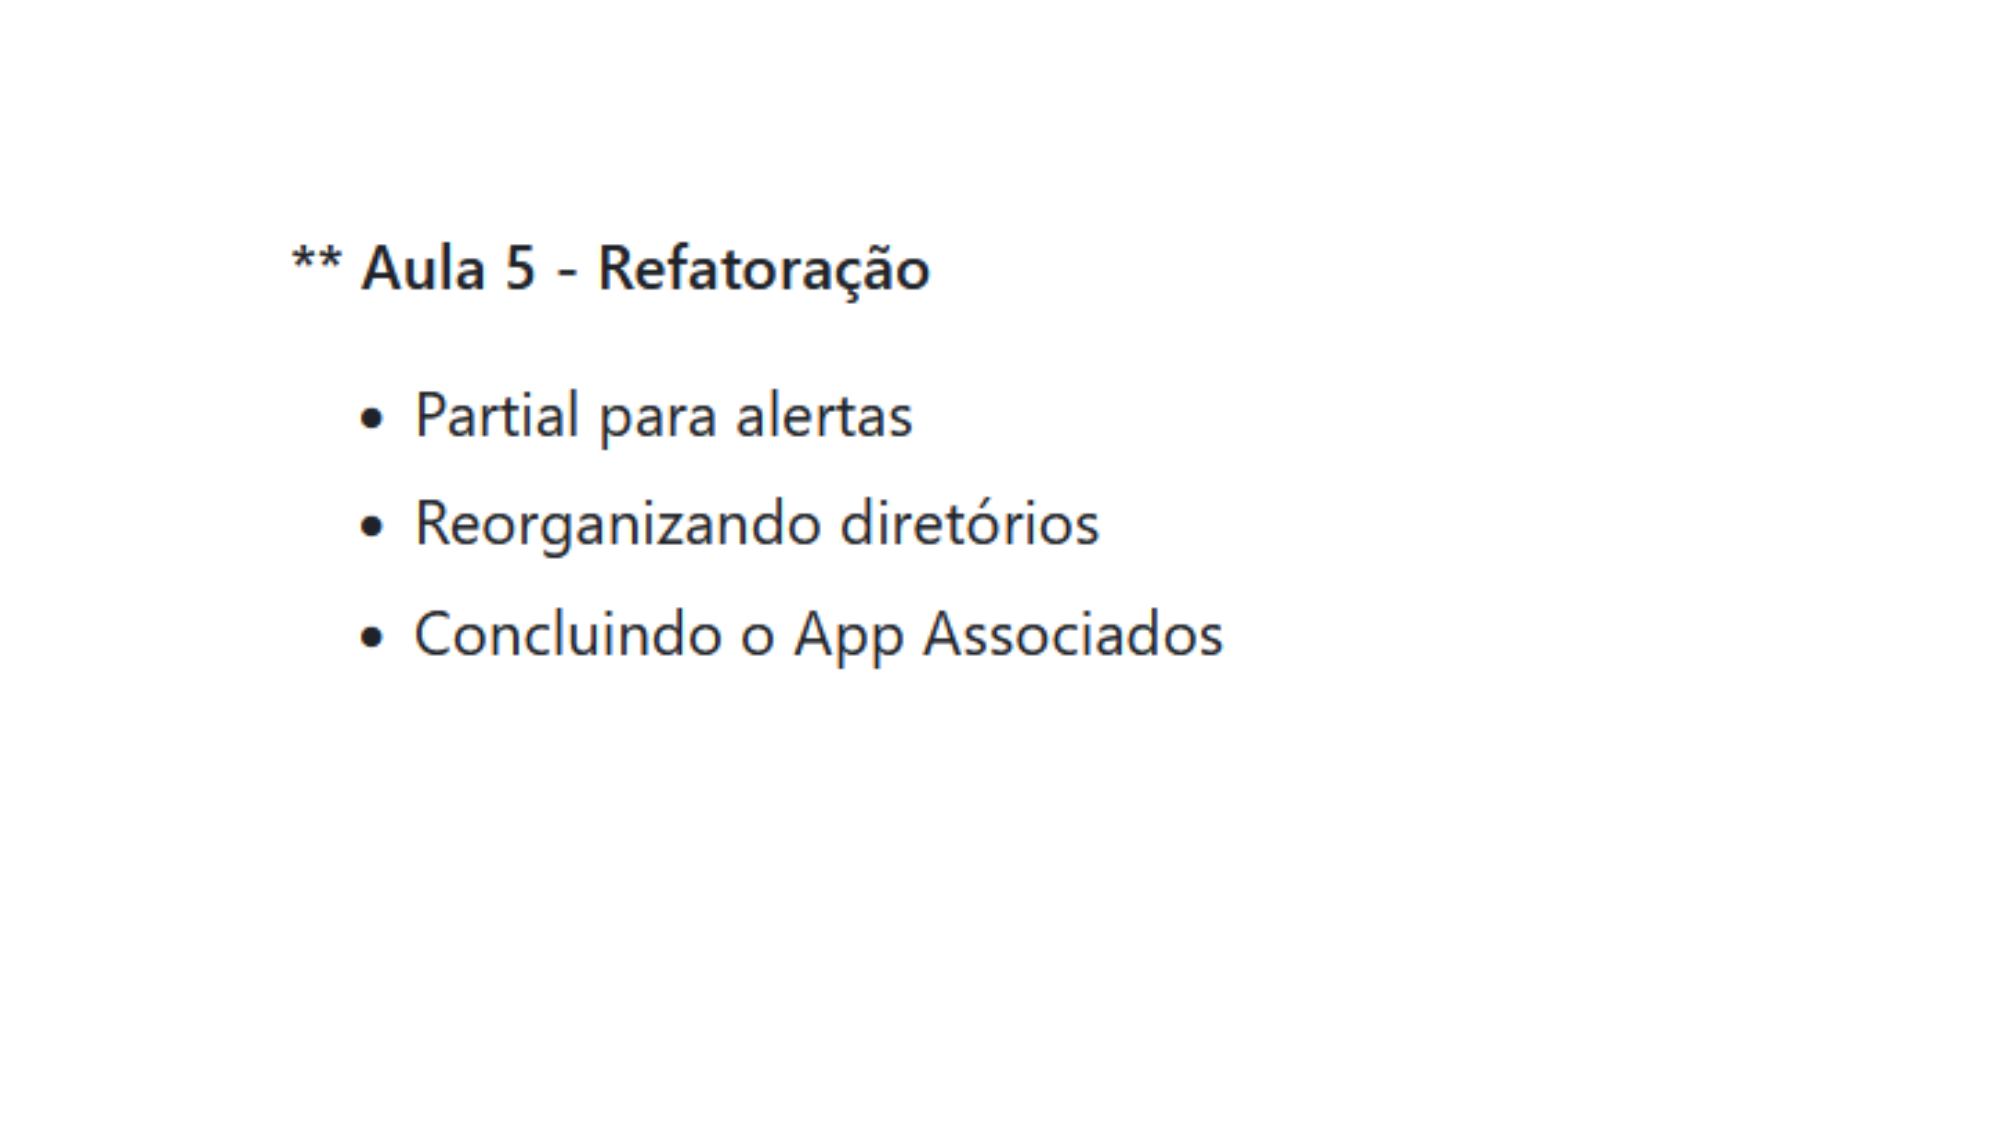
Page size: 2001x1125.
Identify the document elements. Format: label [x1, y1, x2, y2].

picture [235, 207, 1302, 703]
